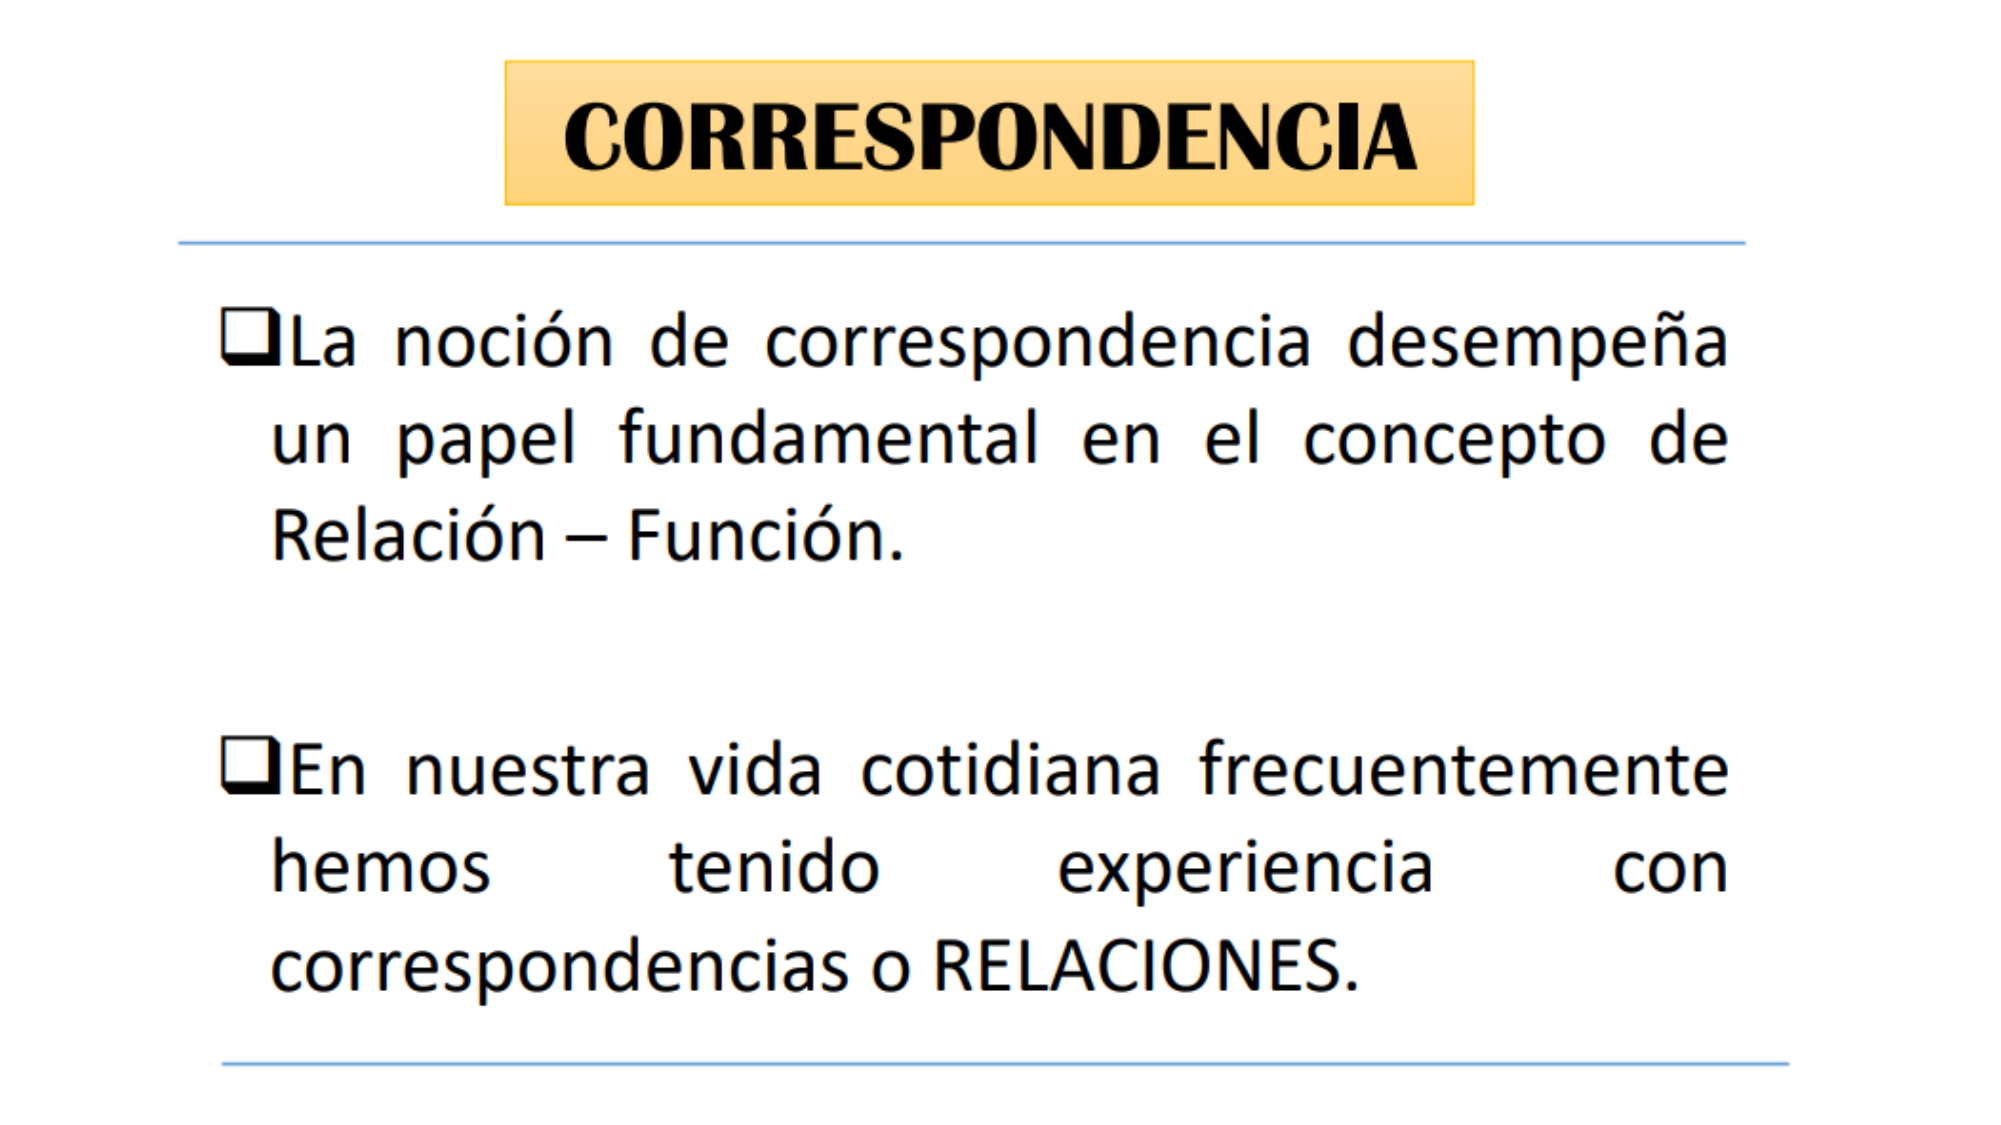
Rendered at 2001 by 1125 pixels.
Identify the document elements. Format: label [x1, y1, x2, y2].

picture [168, 41, 1832, 1084]
